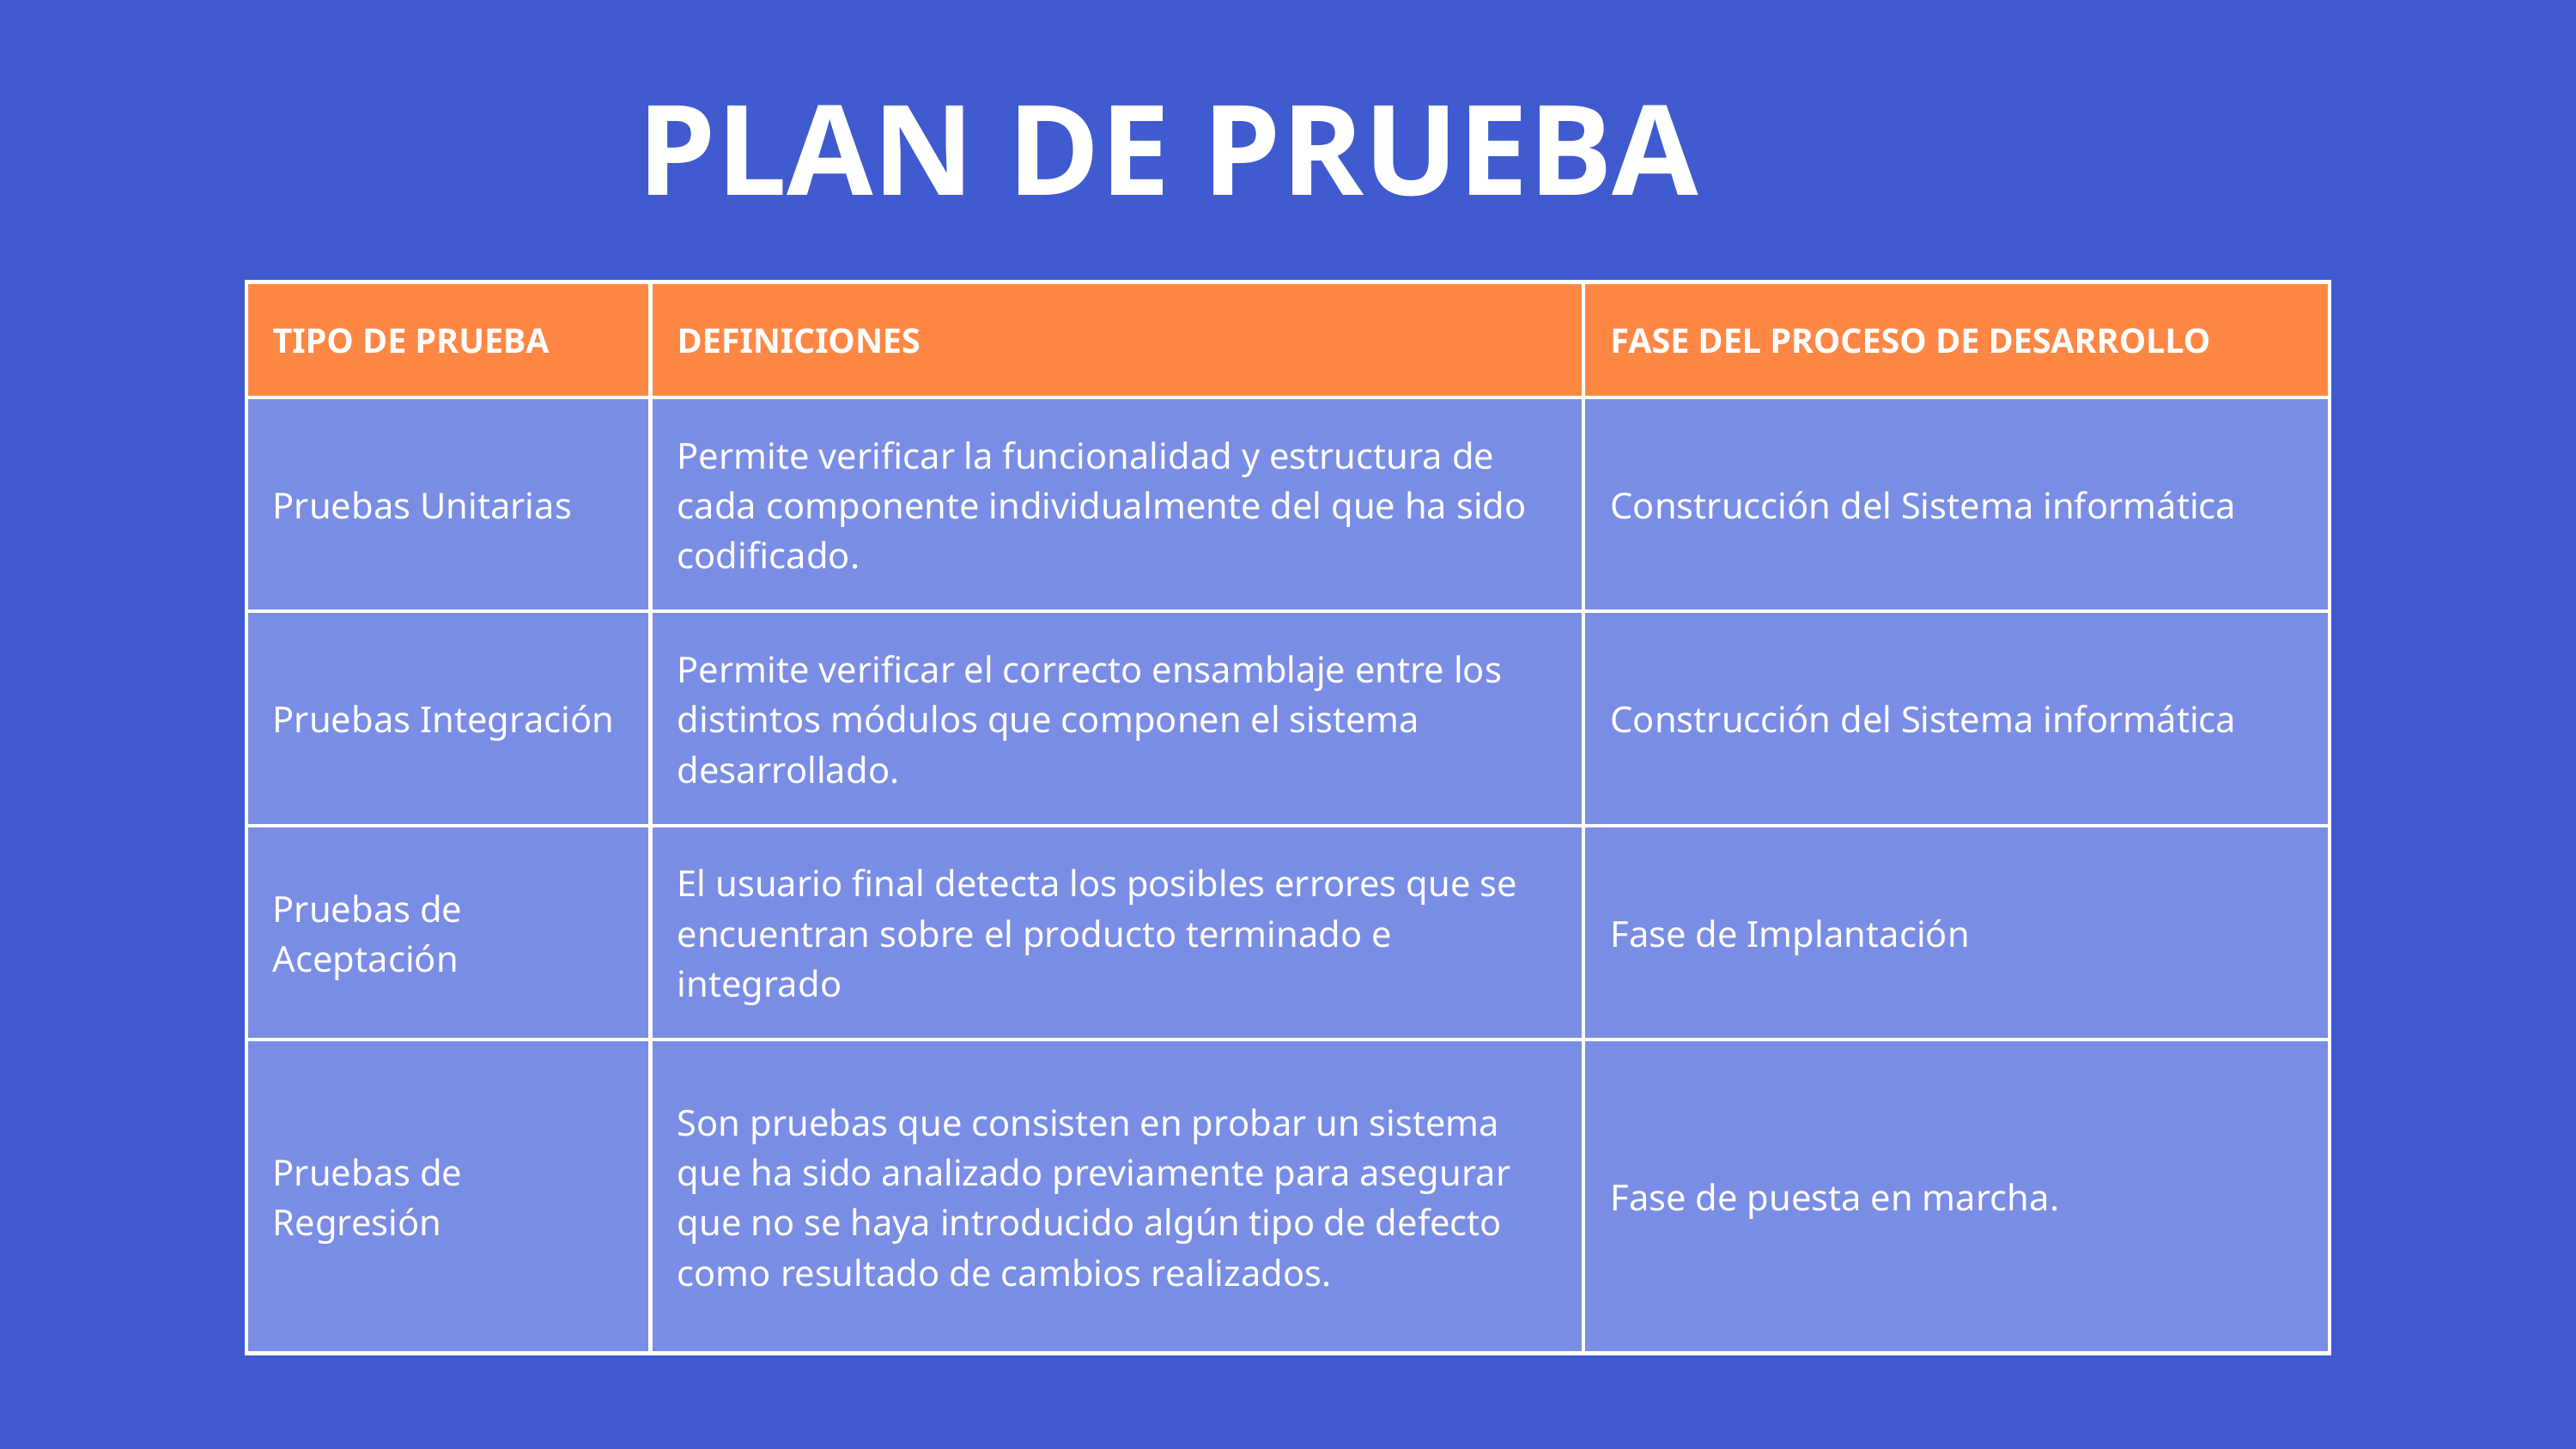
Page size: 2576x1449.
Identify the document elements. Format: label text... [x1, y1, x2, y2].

table_cell Fase de puesta en marcha. [1585, 1041, 2328, 1351]
table_cell Pruebas de Regresión [248, 1041, 648, 1351]
table_cell El usuario final detecta los posibles errores que se encuentran sobre el producto terminado e integrado [653, 828, 1582, 1038]
table_cell Construcción del Sistema informática [1585, 399, 2328, 609]
table_cell Construcción del Sistema informática [1585, 613, 2328, 824]
table_header DEFINICIONES [653, 284, 1582, 396]
table_header FASE DEL PROCESO DE DESARROLLO [1585, 284, 2328, 396]
table_cell Permite verificar la funcionalidad y estructura de cada componente individualmente del que ha sido codificado. [653, 399, 1582, 609]
table_header TIPO DE PRUEBA [248, 284, 648, 396]
table_cell Permite verificar el correcto ensamblaje entre los distintos módulos que componen el sistema desarrollado. [653, 613, 1582, 824]
text_box PLAN DE PRUEBA [637, 70, 1852, 221]
table_cell Pruebas Integración [248, 613, 648, 824]
table_cell Pruebas Unitarias [248, 399, 648, 609]
table_cell Son pruebas que consisten en probar un sistema que ha sido analizado previamente para asegurar que no se haya introducido algún tipo de defecto como resultado de cambios realizados. [653, 1041, 1582, 1351]
table_cell Pruebas de Aceptación [248, 828, 648, 1038]
table_cell Fase de Implantación [1585, 828, 2328, 1038]
